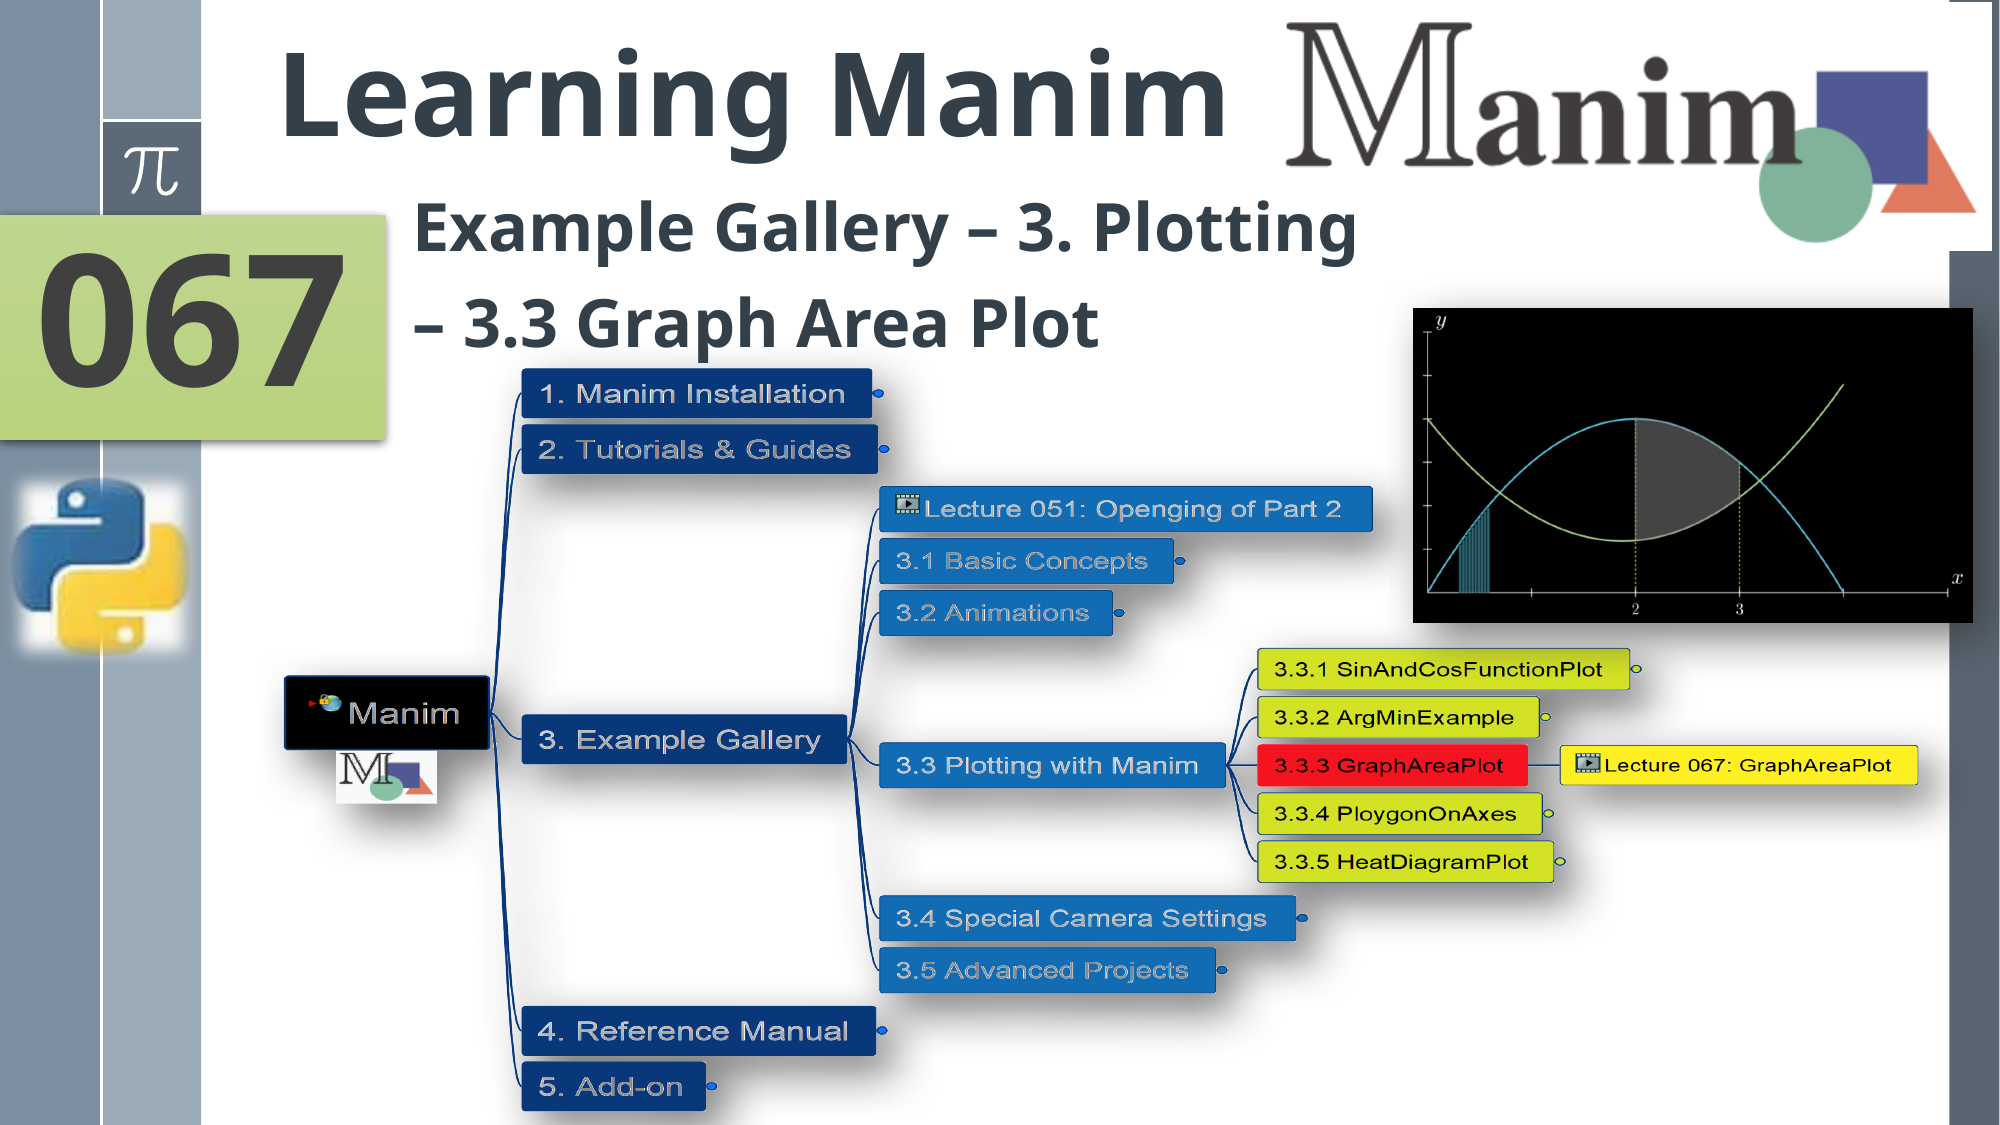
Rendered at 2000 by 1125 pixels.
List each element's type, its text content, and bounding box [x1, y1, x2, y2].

picture [3, 465, 202, 669]
text_box Example Gallery – 3. Plotting – 3.3 Graph Area Plot [397, 160, 1756, 350]
picture [1274, 2, 1992, 251]
text_box 067 [0, 215, 386, 440]
picture [279, 308, 1973, 1117]
title Learning Manim [261, 13, 1274, 185]
